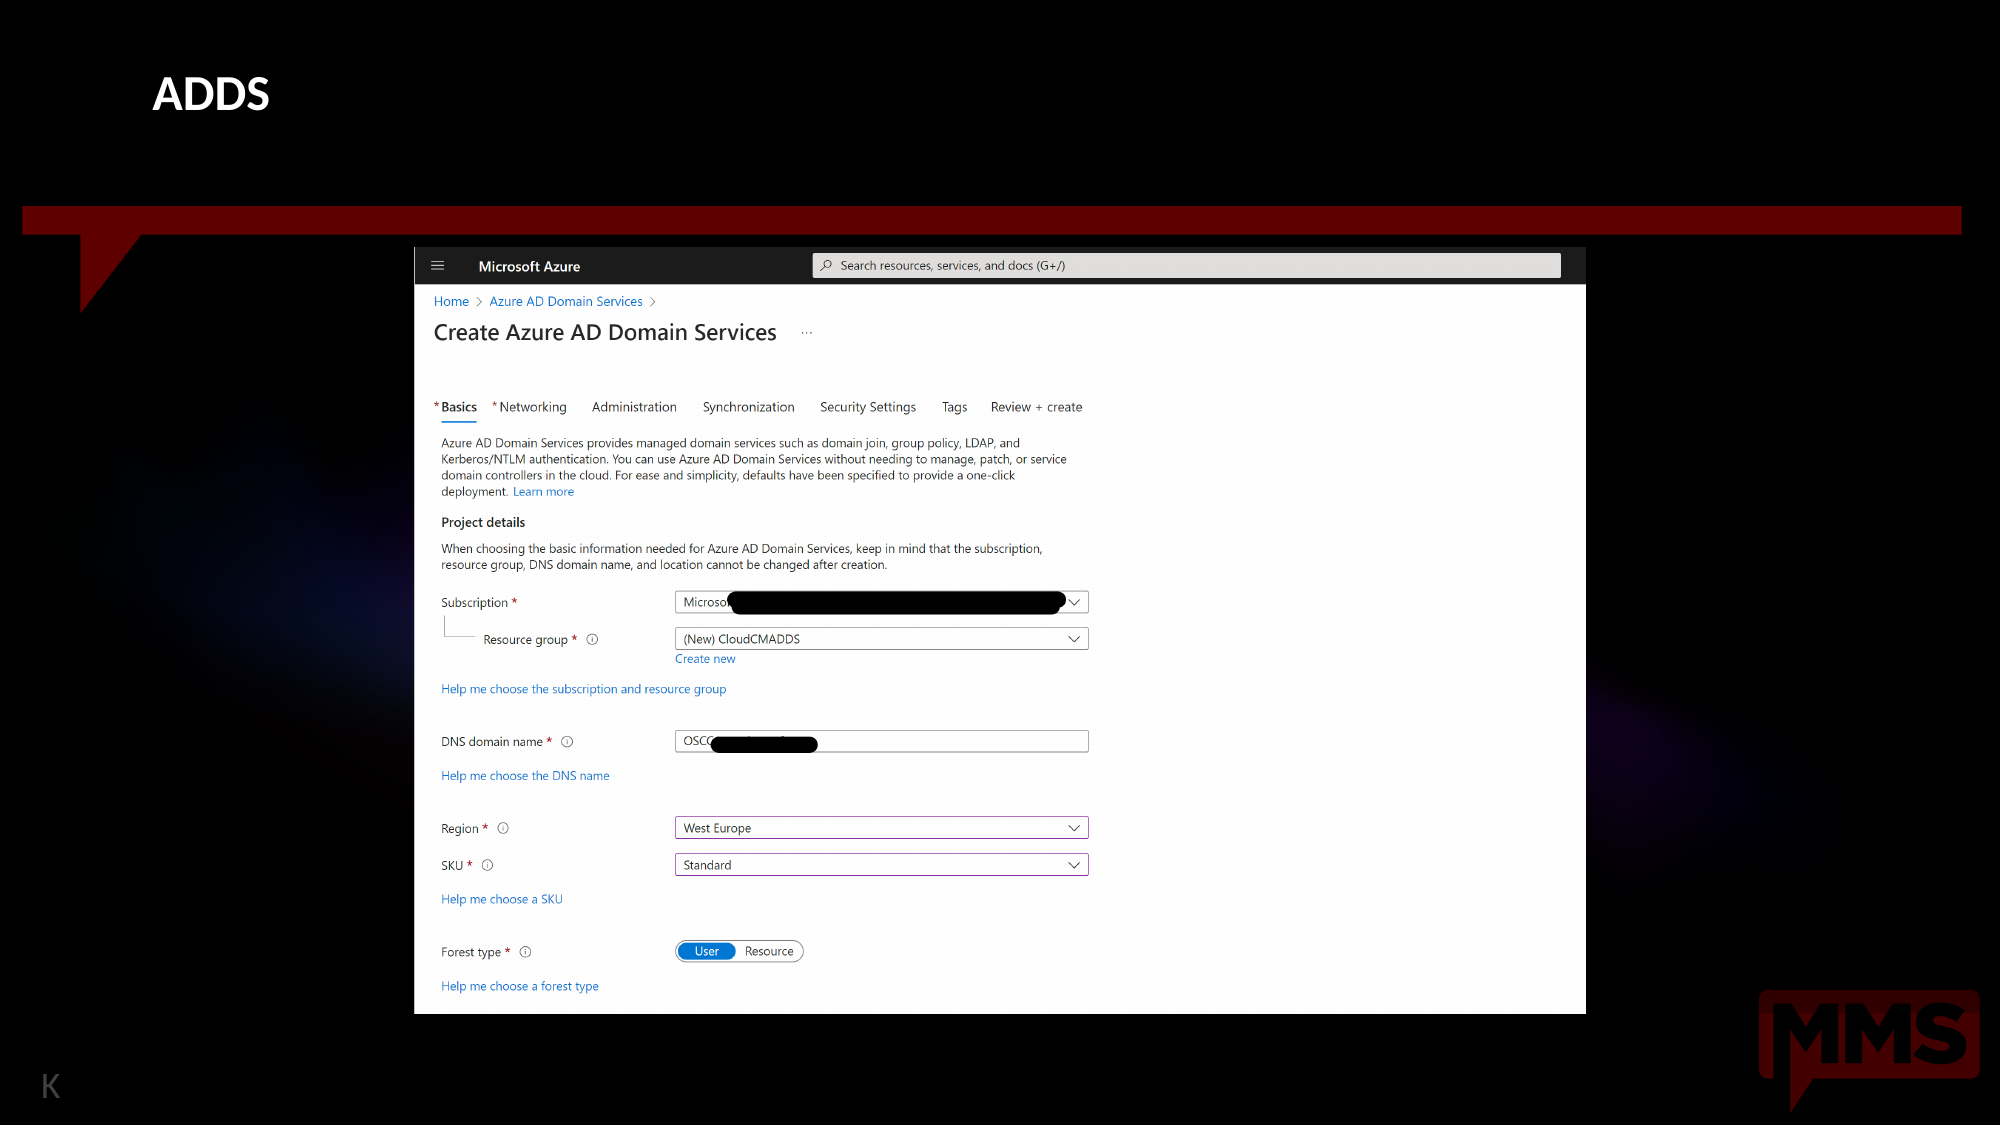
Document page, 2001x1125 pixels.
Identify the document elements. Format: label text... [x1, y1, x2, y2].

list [414, 247, 1586, 1014]
text_box K [26, 1053, 138, 1114]
title ADDS [137, 59, 1863, 190]
picture [0, 112, 2000, 1123]
